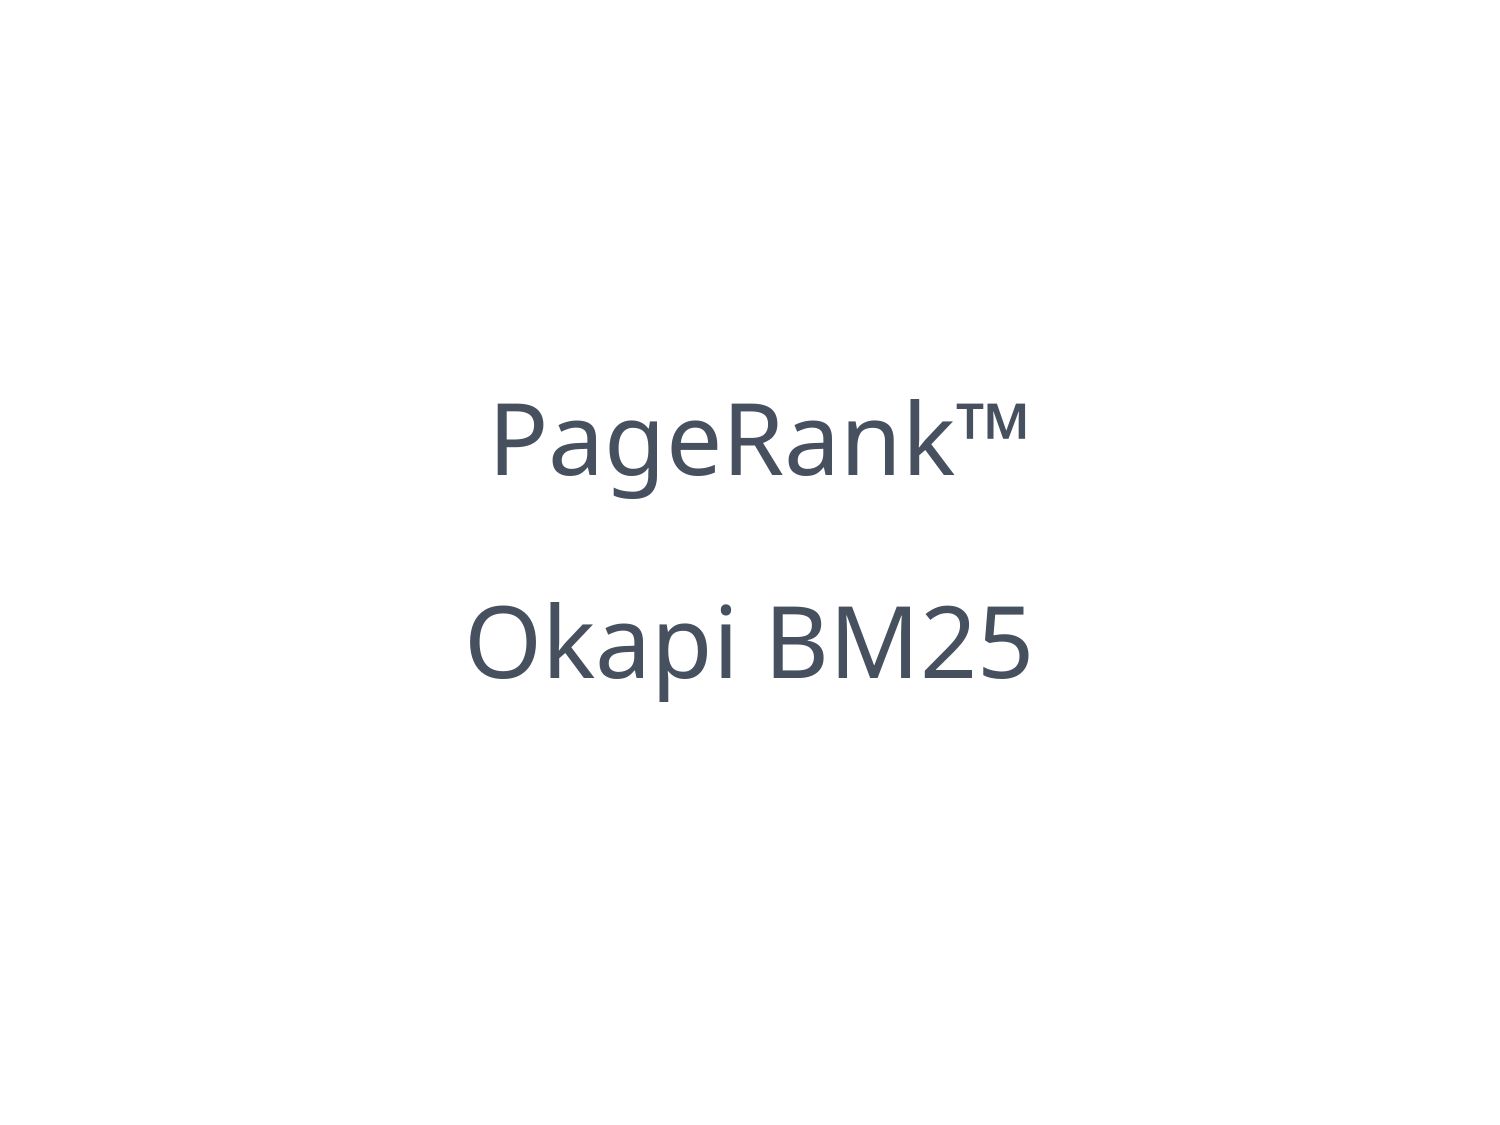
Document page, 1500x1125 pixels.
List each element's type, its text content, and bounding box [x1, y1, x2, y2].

text_box PageRank™ [440, 374, 1082, 497]
text_box Okapi BM25 [429, 577, 1071, 700]
